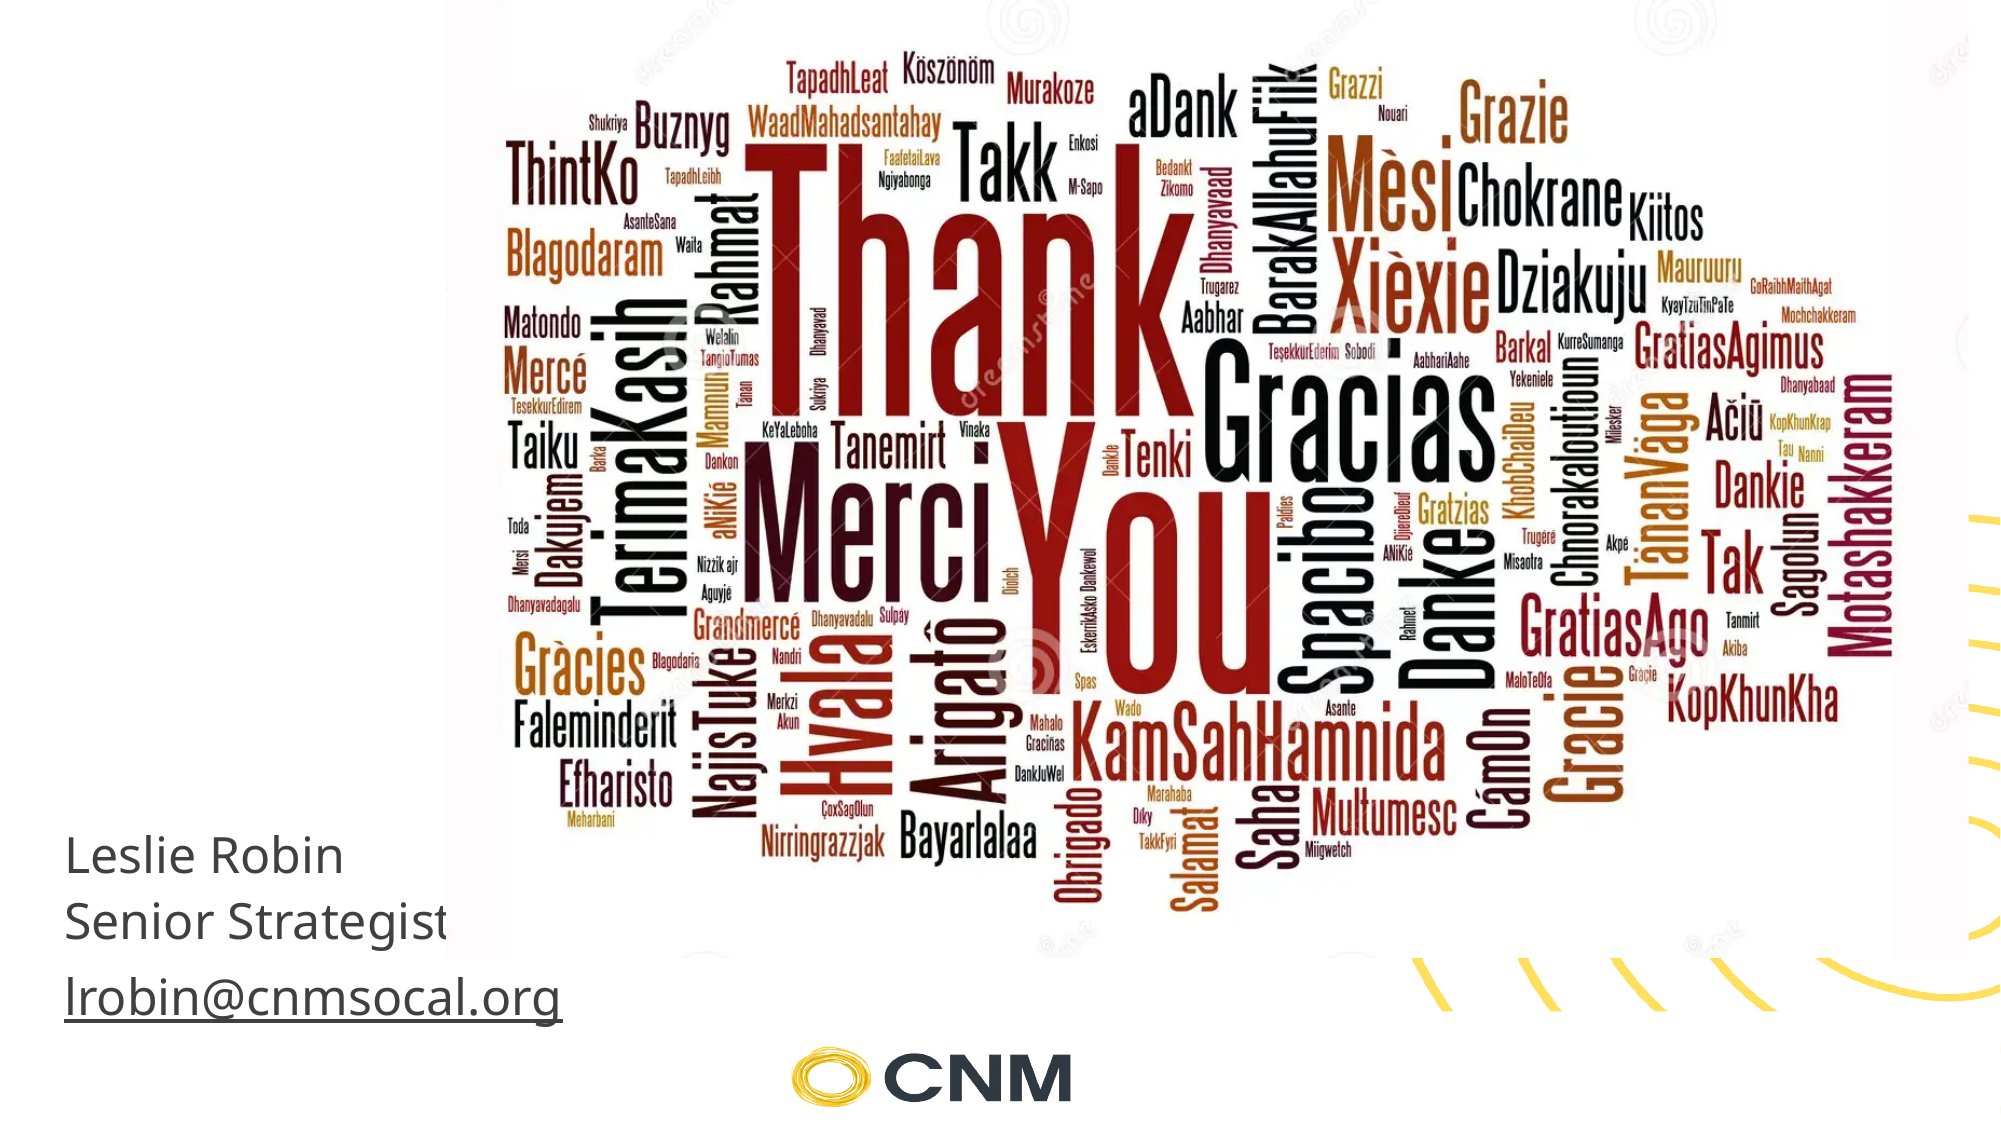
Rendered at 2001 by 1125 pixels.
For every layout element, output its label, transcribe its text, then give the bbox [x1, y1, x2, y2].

text_box Leslie Robin Senior Strategist lrobin@cnmsocal.org [49, 810, 605, 1105]
picture [790, 1044, 1073, 1109]
picture [446, 0, 2001, 1125]
